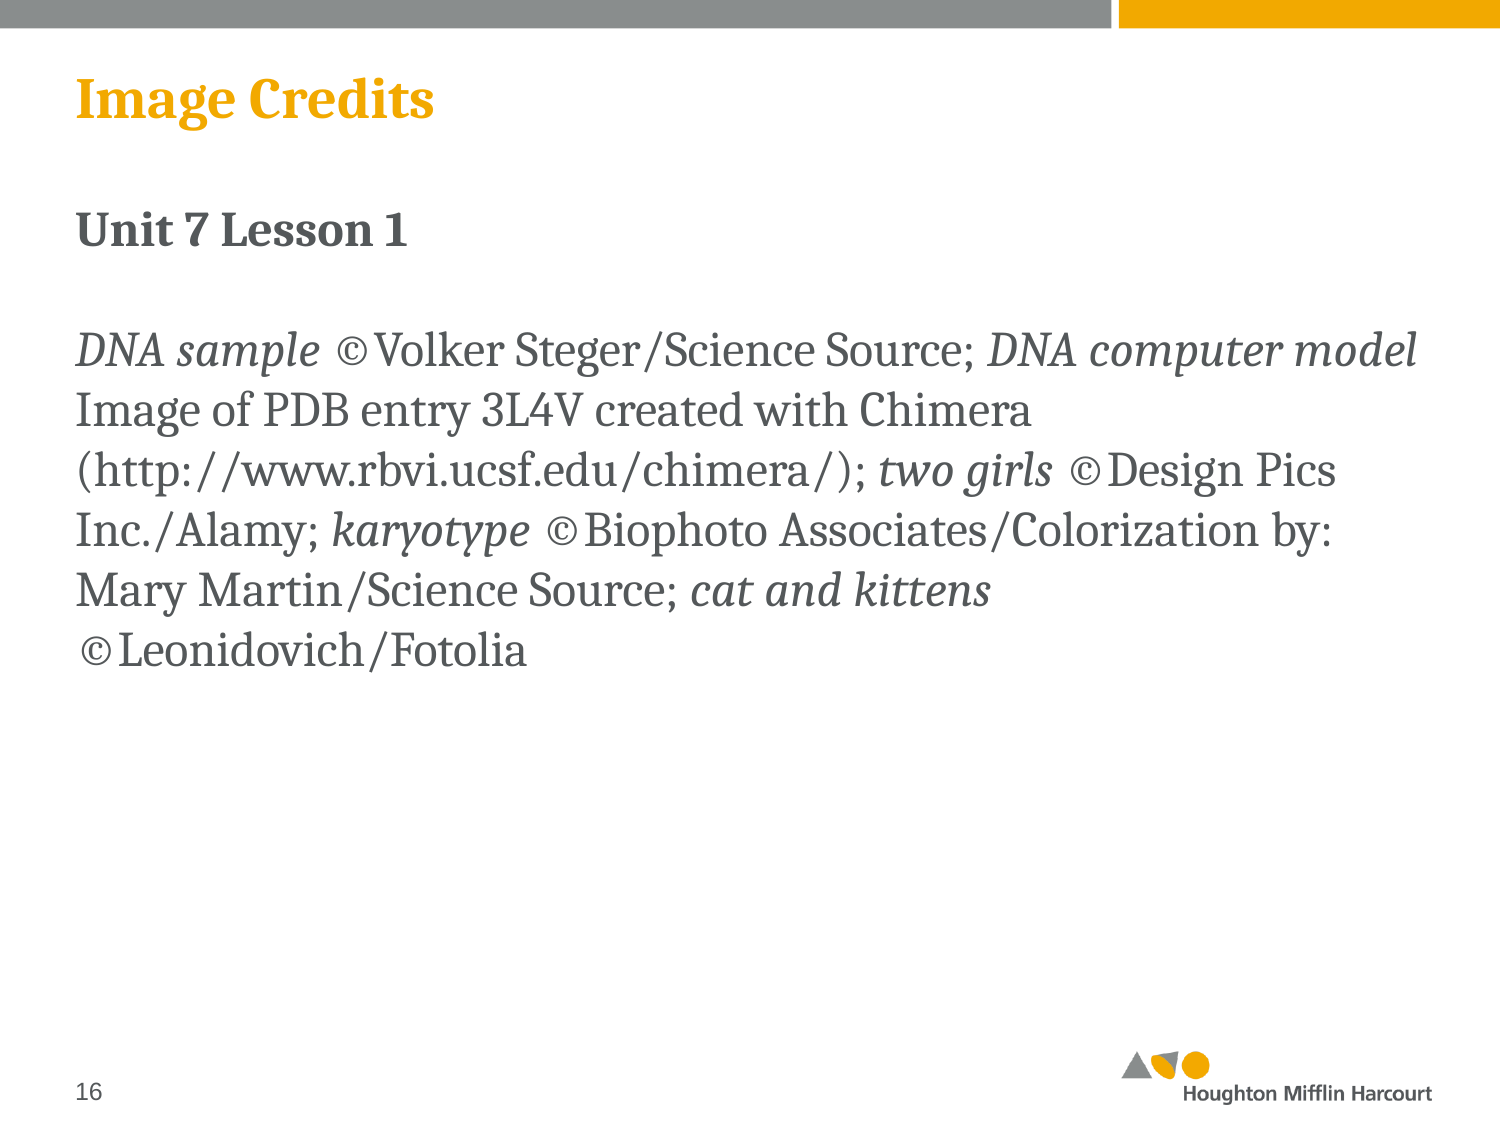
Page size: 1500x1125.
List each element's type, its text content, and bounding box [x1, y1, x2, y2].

title Image Credits [75, 52, 1425, 156]
picture [1119, 1049, 1434, 1107]
list Unit 7 Lesson 1 DNA sample ©Volker Steger/Science Source; DNA computer model Image of PDB entry 3L4V created with Chimera (http://www.rbvi.ucsf.edu/chimera/); two girls ©Design Pics Inc./Alamy; karyotype ©Biophoto Associates/Colorization by: Mary Martin/Science Source; cat and kittens ©Leonidovich/Fotolia [75, 188, 1425, 977]
slide_number ‹#› [75, 1045, 187, 1106]
